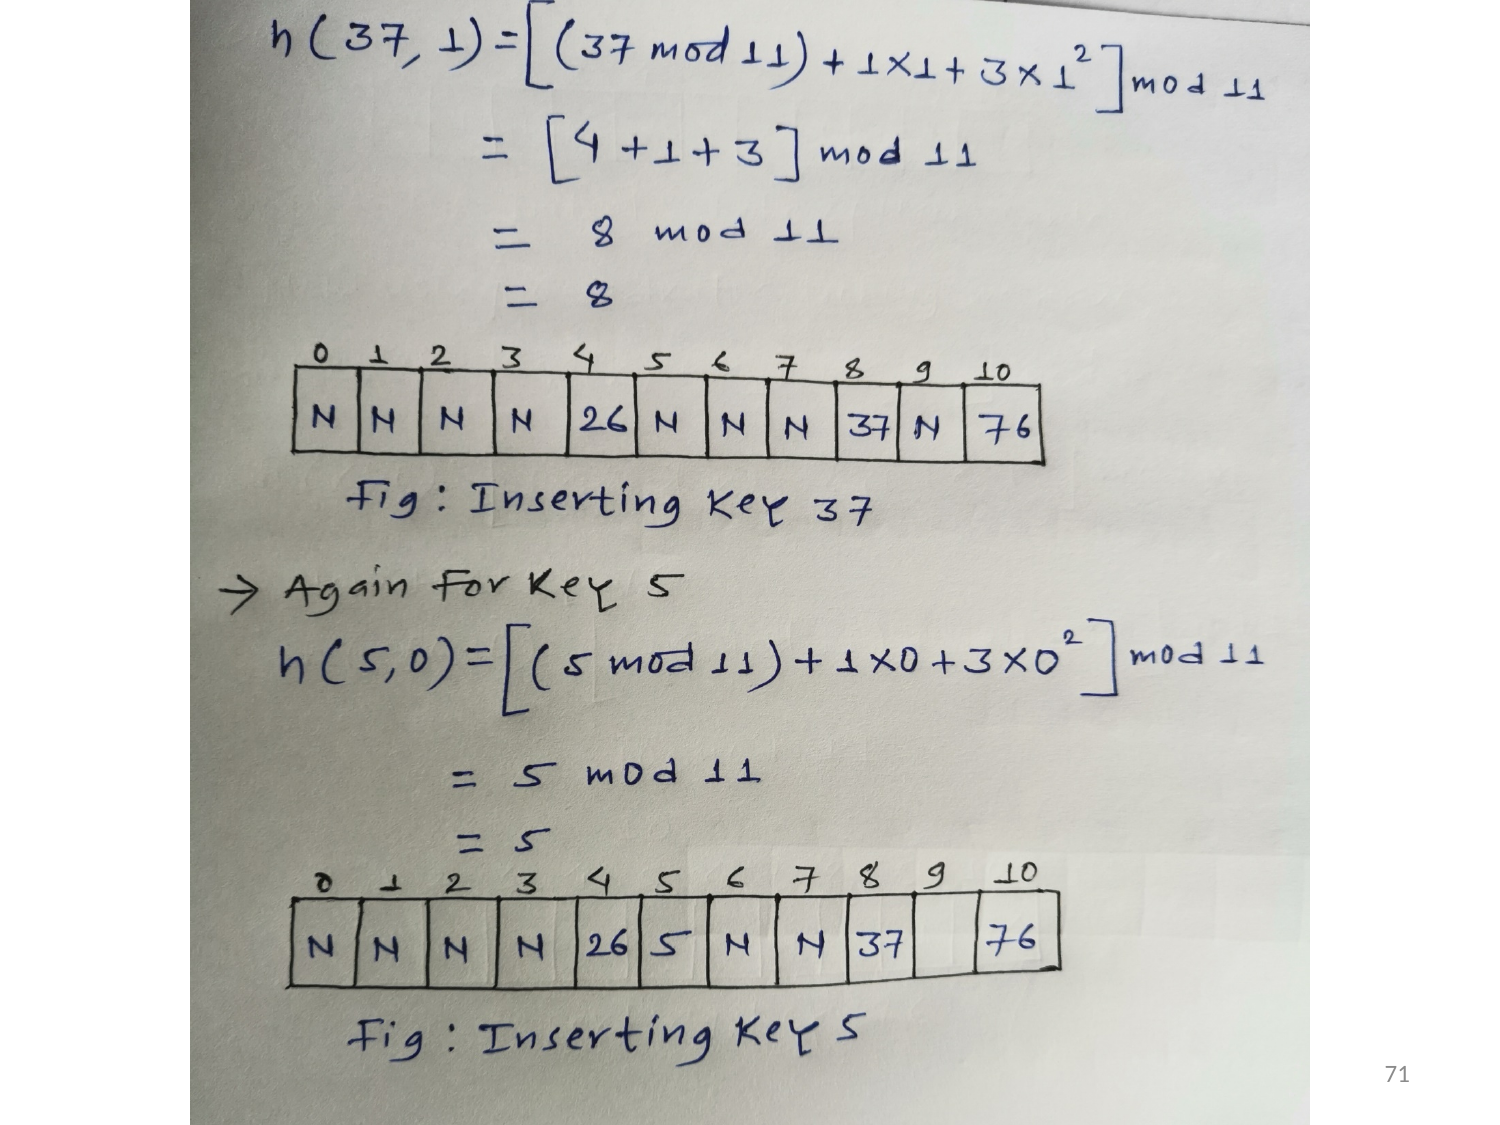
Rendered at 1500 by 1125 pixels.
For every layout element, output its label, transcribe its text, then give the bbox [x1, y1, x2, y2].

slide_number 71 [1315, 1042, 1425, 1103]
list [189, 0, 1310, 1125]
